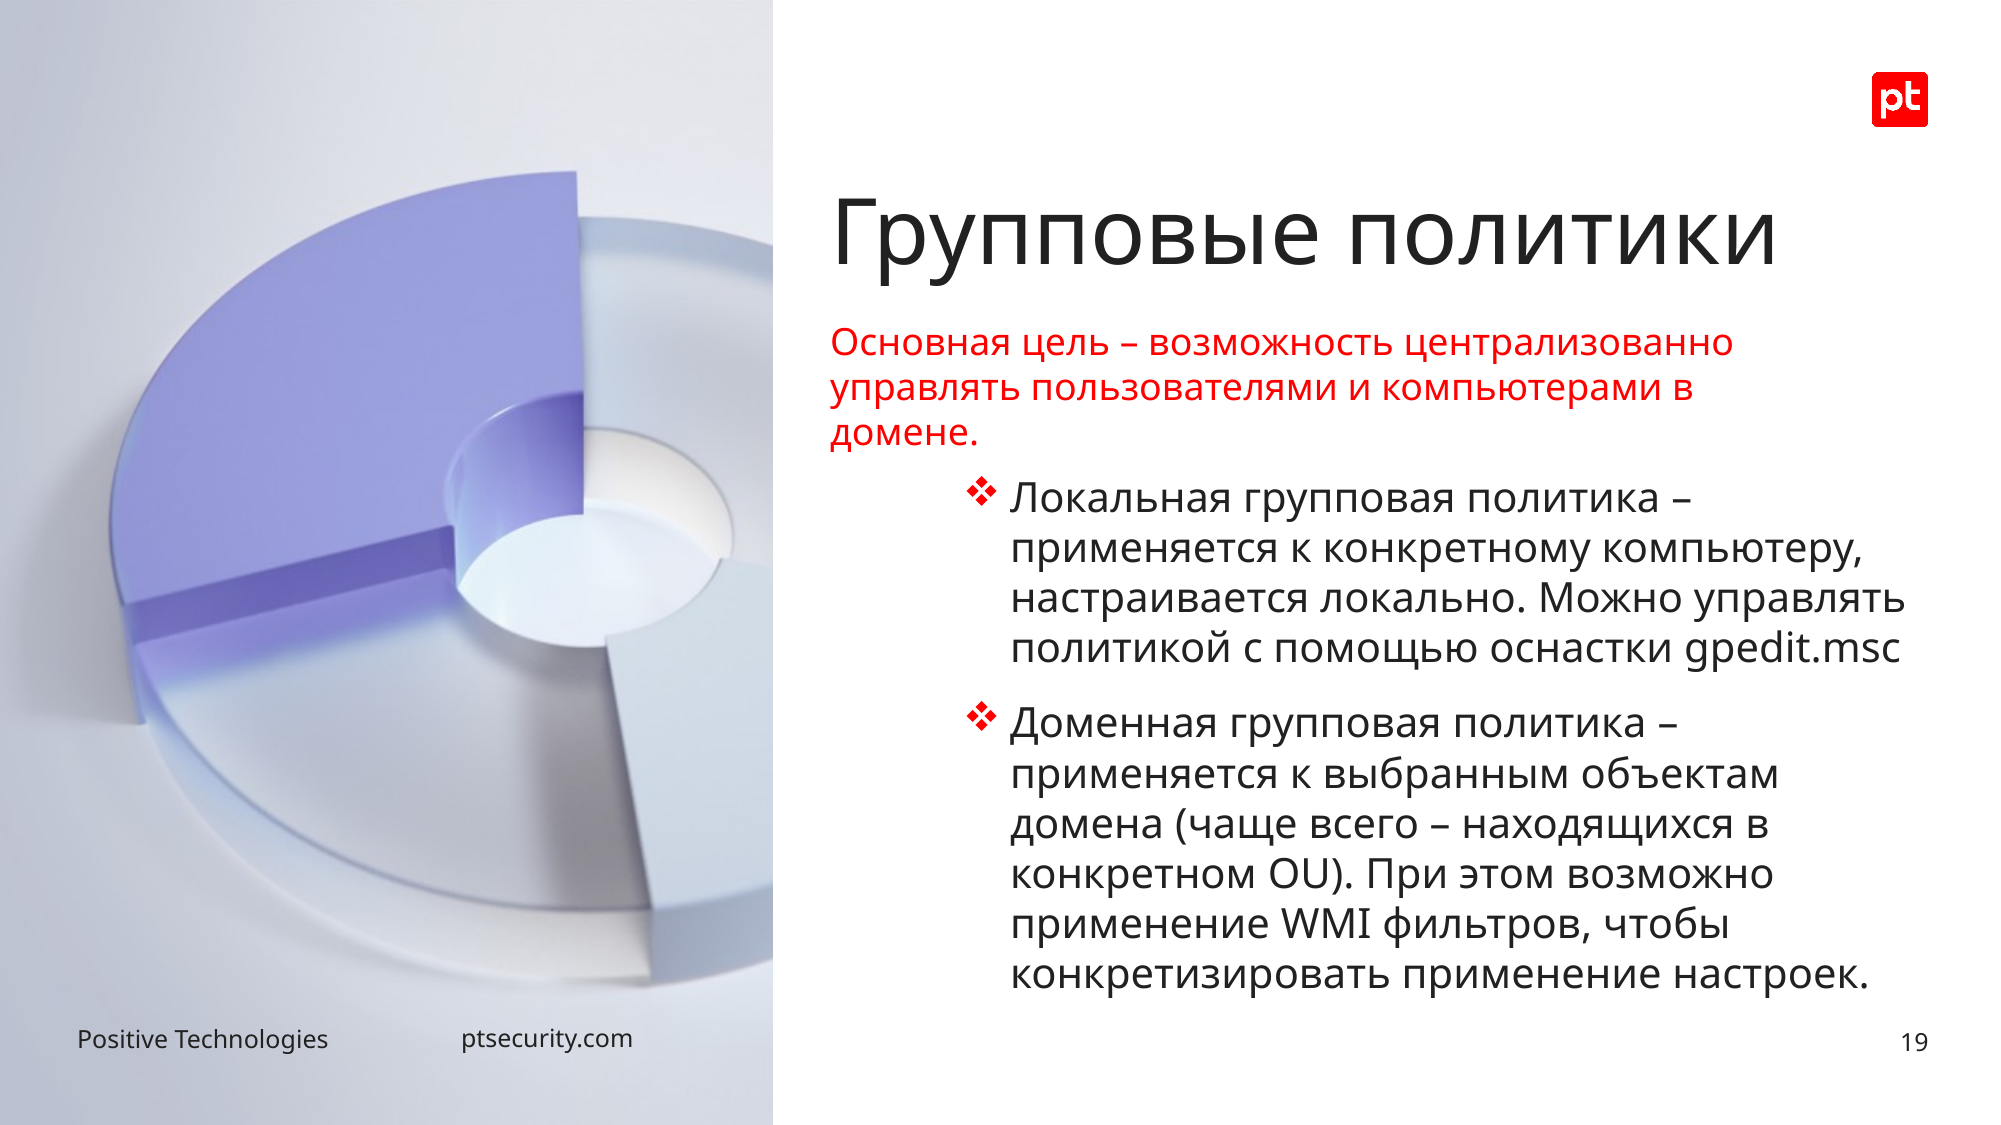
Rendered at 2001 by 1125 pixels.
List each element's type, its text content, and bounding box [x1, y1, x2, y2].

list Локальная групповая политика – применяется к конкретному компьютеру, настраивается локально. Можно управлять политикой с помощью оснастки gpedit.msc Доменная групповая политика – применяется к выбранным объектам домена (чаще всего – находящихся в конкретном OU). При этом возможно применение WMI фильтров, чтобы конкретизировать применение настроек. [948, 463, 1944, 1014]
picture [0, 0, 773, 1125]
text_box Основная цель – возможность централизованно управлять пользователями и компьютерами в домене. [815, 310, 1816, 461]
slide_number 19 [1608, 1013, 1944, 1074]
title Групповые политики [815, 175, 1944, 356]
picture [1872, 72, 1928, 127]
